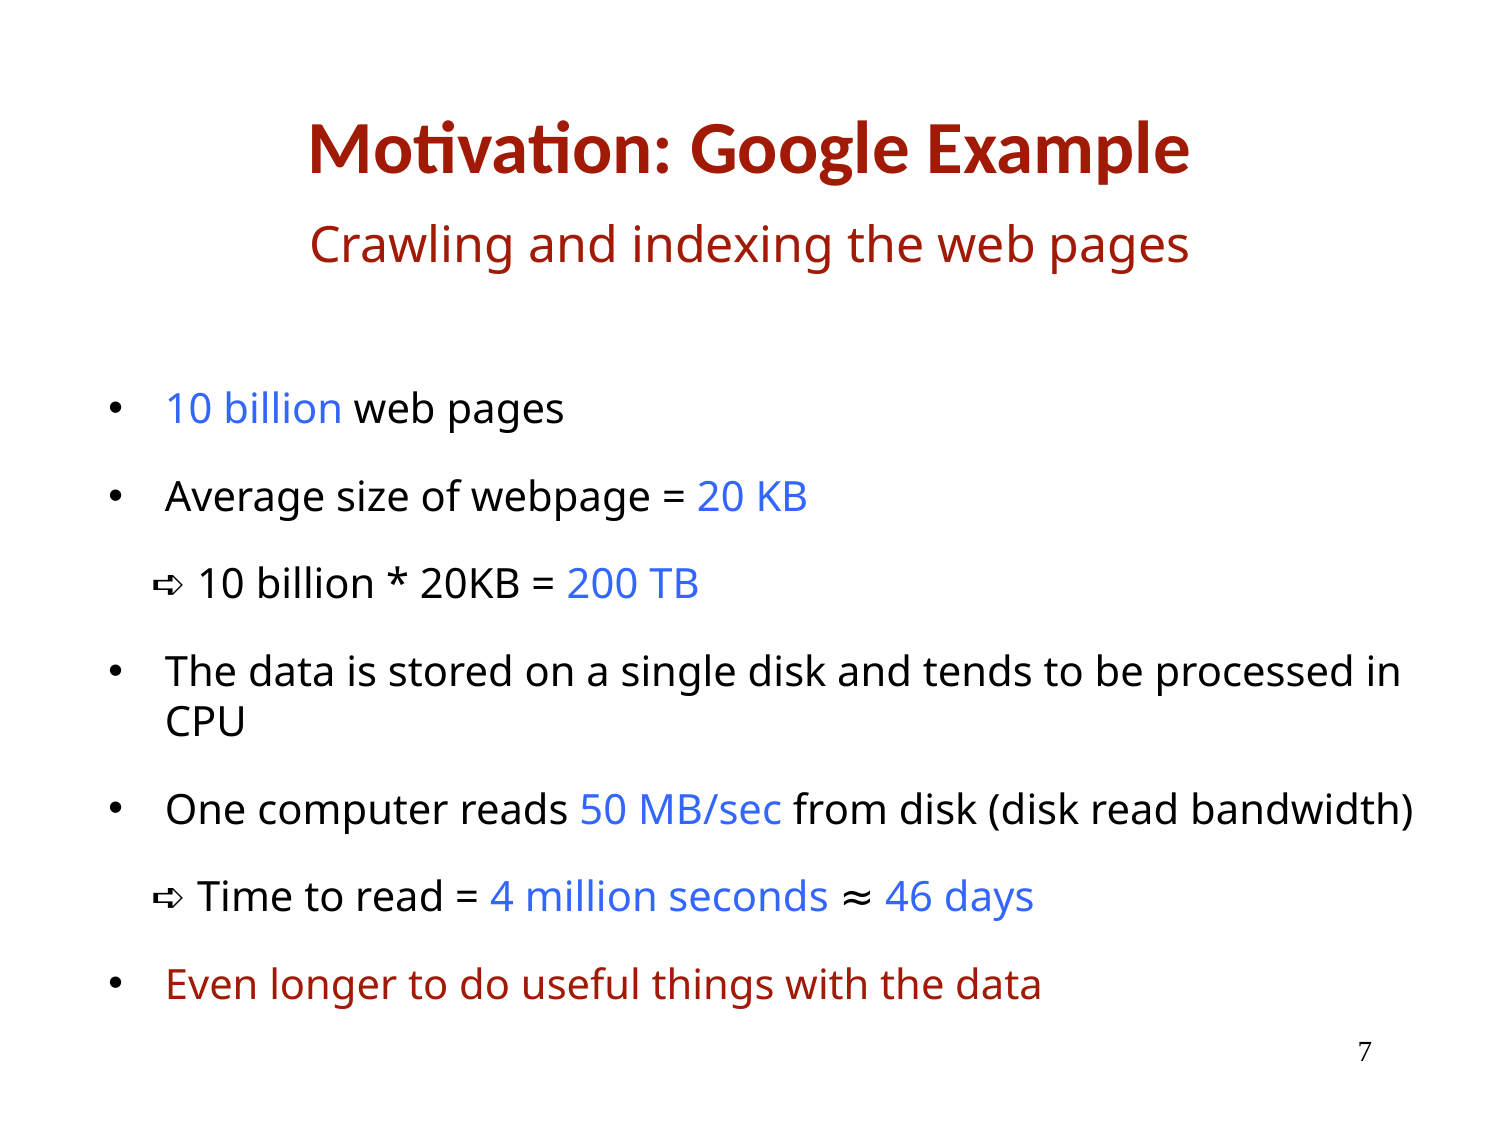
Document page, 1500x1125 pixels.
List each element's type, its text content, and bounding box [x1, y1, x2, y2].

text_box Crawling and indexing the web pages [294, 205, 1206, 281]
title Motivation: Google Example [112, 50, 1388, 238]
text_box 10 billion web pages Average size of webpage = 20 KB ➪ 10 billion * 20KB = 200 TB The data is stored on a single disk and tends to be processed in CPU One computer reads 50 MB/sec from disk (disk read bandwidth) ➪ Time to read = 4 million seconds ≈ 46 days Even longer to do useful things with the data [93, 374, 1450, 1015]
slide_number 7 [1074, 1025, 1388, 1100]
